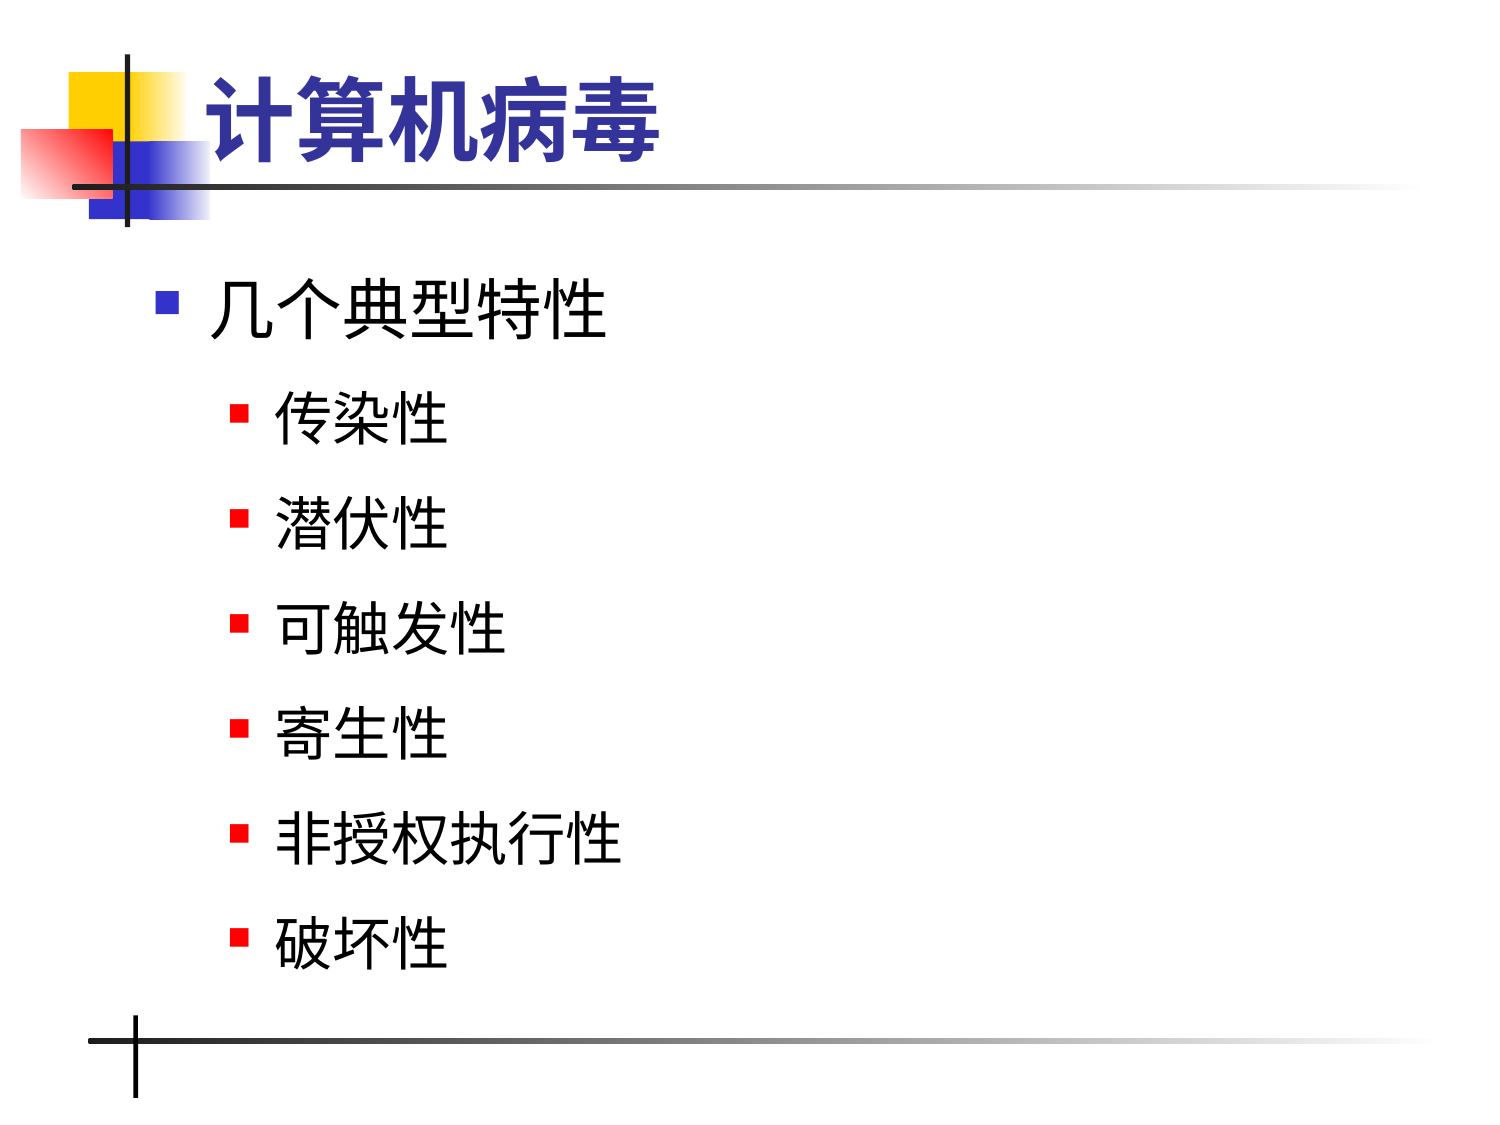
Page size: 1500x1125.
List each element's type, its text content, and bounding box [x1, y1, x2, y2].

title 计算机病毒 [188, 23, 1468, 181]
list 几个典型特性 传染性 潜伏性 可触发性 寄生性 非授权执行性 破坏性 [137, 219, 1413, 1009]
